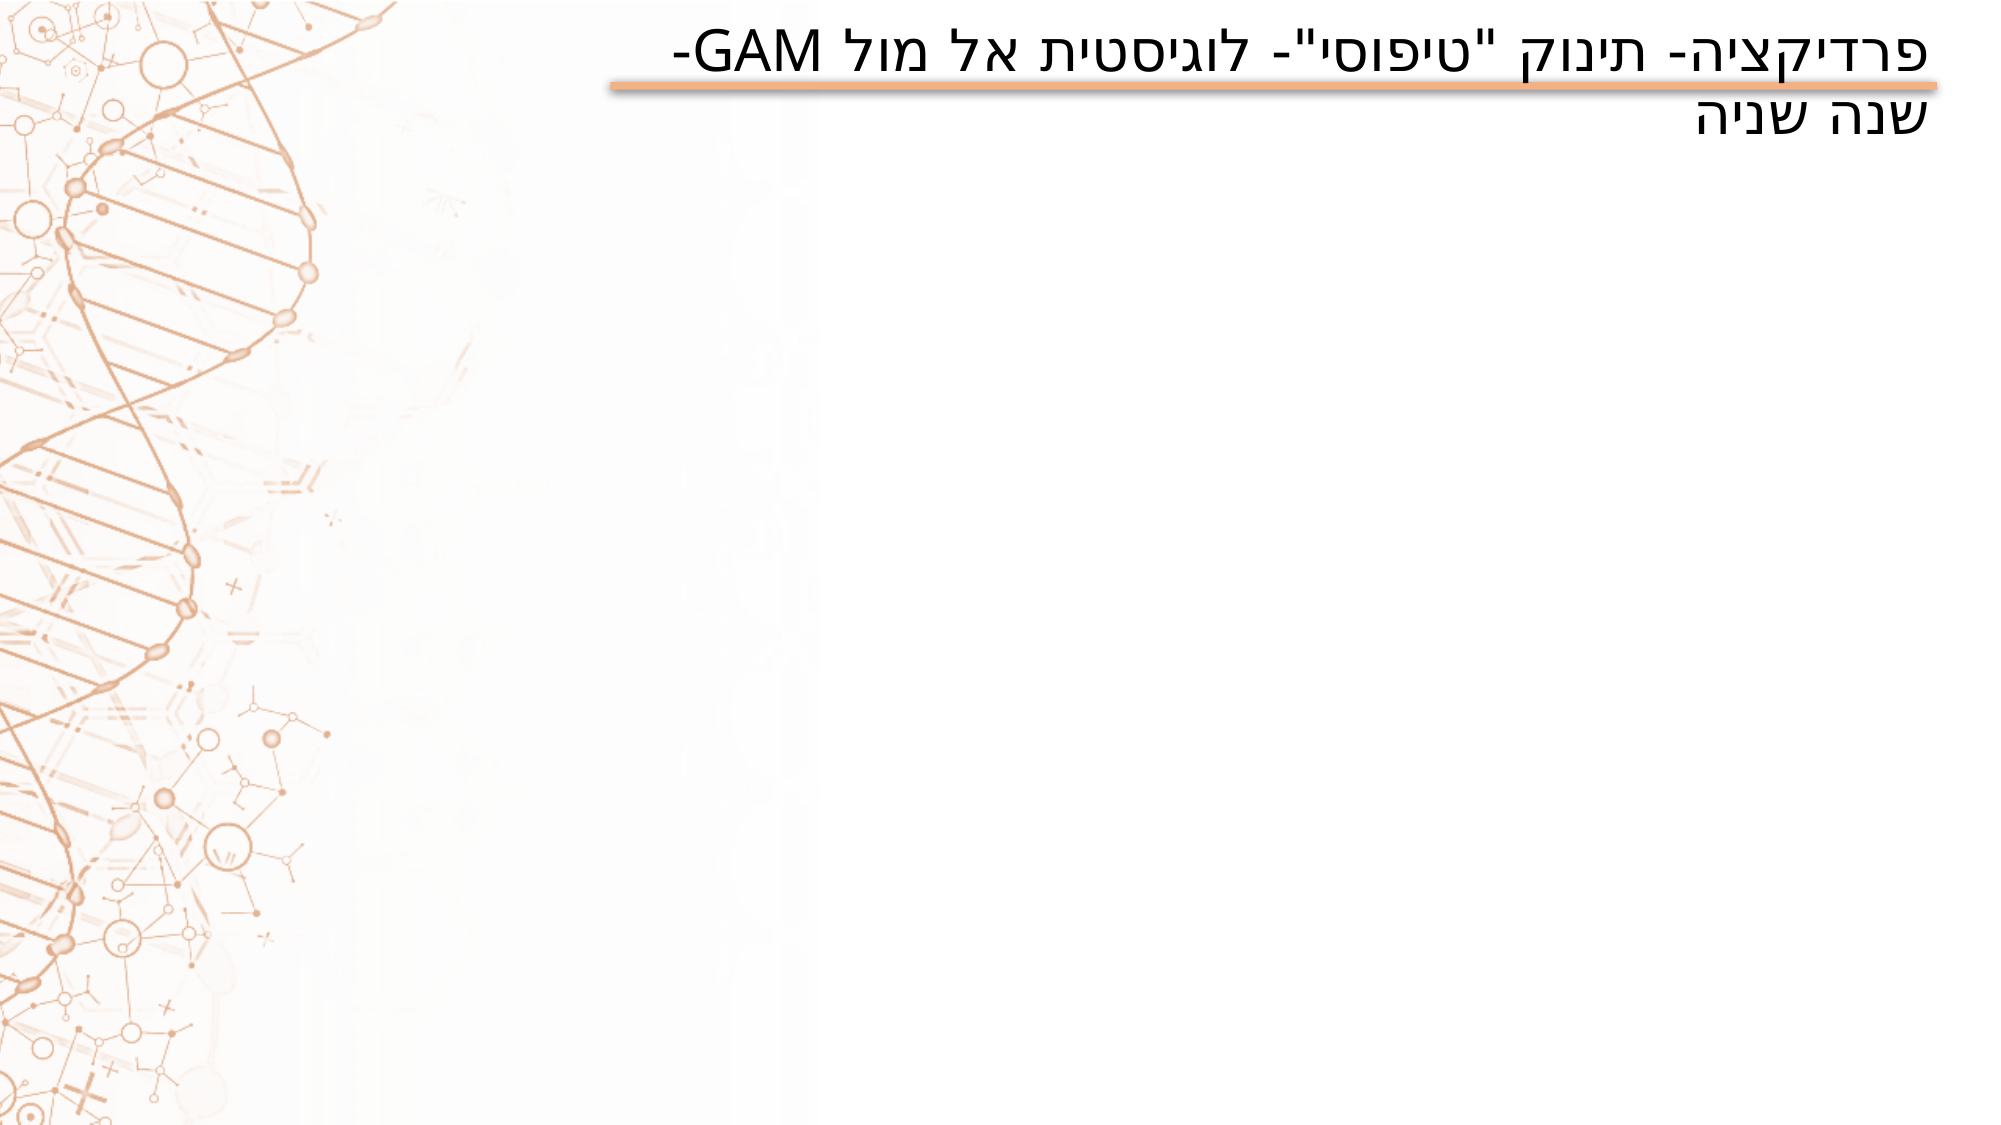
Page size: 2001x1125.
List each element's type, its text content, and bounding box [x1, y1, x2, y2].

text_box פרדיקציה- תינוק "טיפוסי"- לוגיסטית אל מול GAM- שנה שניה [820, 13, 1946, 89]
picture [0, 0, 820, 1125]
